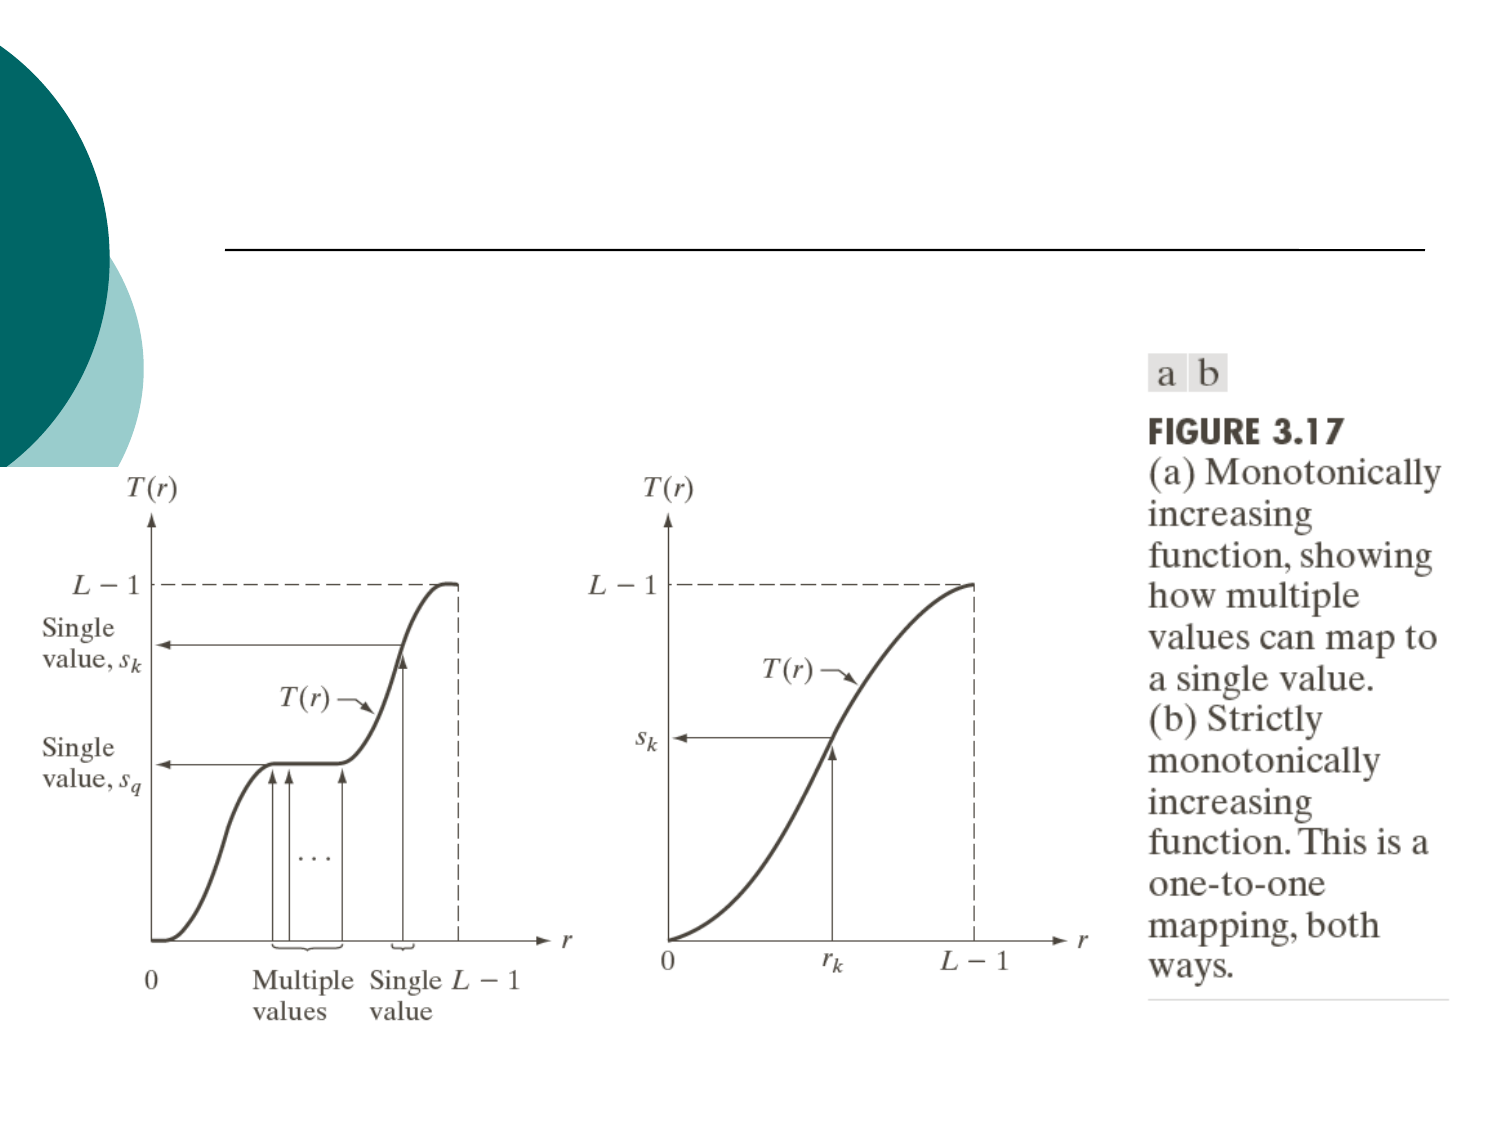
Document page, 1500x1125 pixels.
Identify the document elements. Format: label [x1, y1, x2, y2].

picture [1139, 349, 1453, 1006]
picture [0, 467, 1099, 1027]
